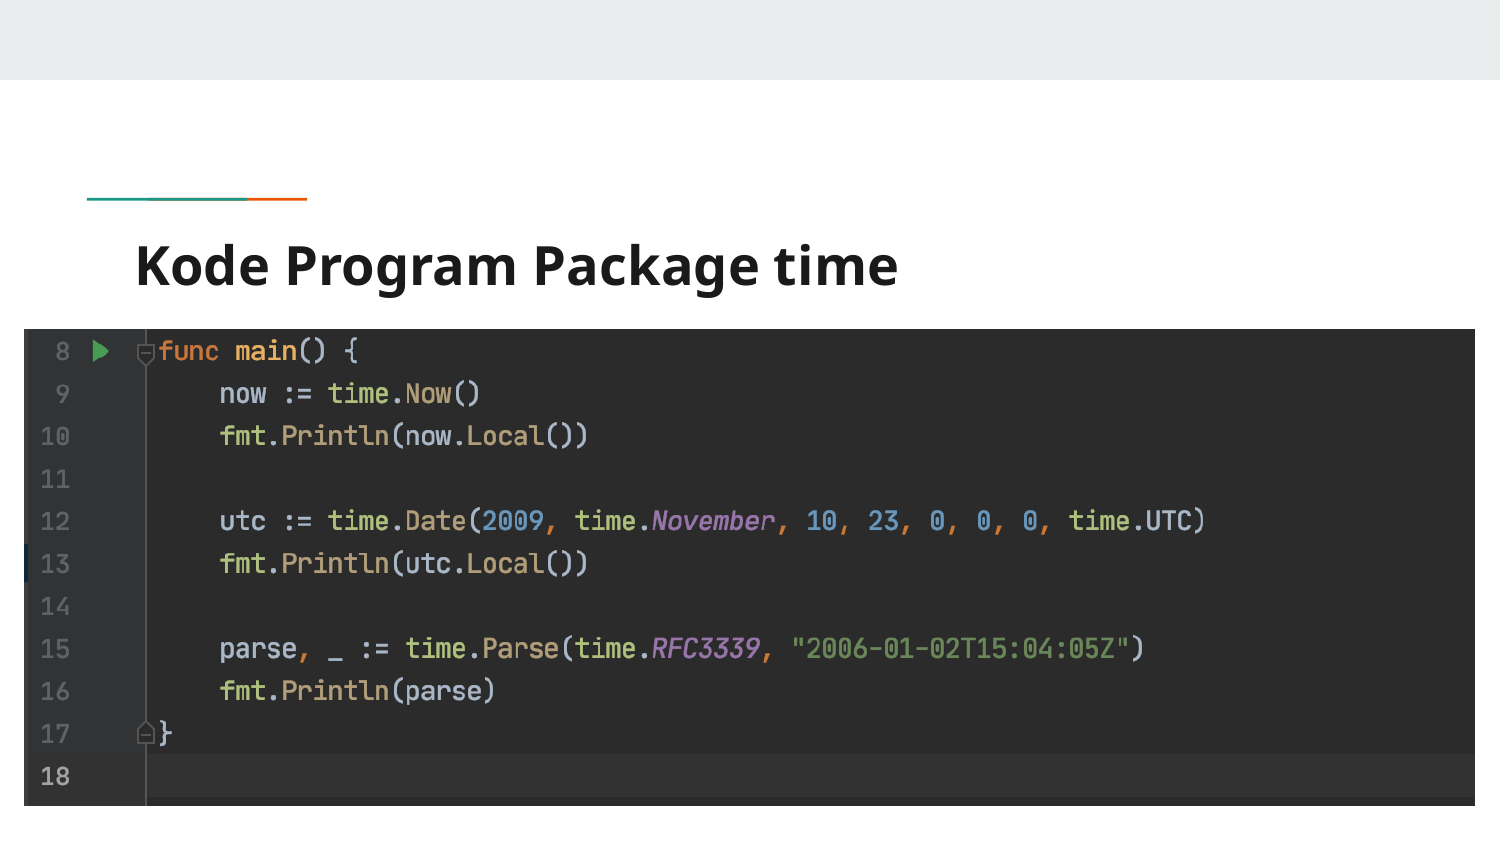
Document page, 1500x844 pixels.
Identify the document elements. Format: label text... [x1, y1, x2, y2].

title Kode Program Package time [119, 216, 1381, 305]
picture [24, 328, 1476, 806]
